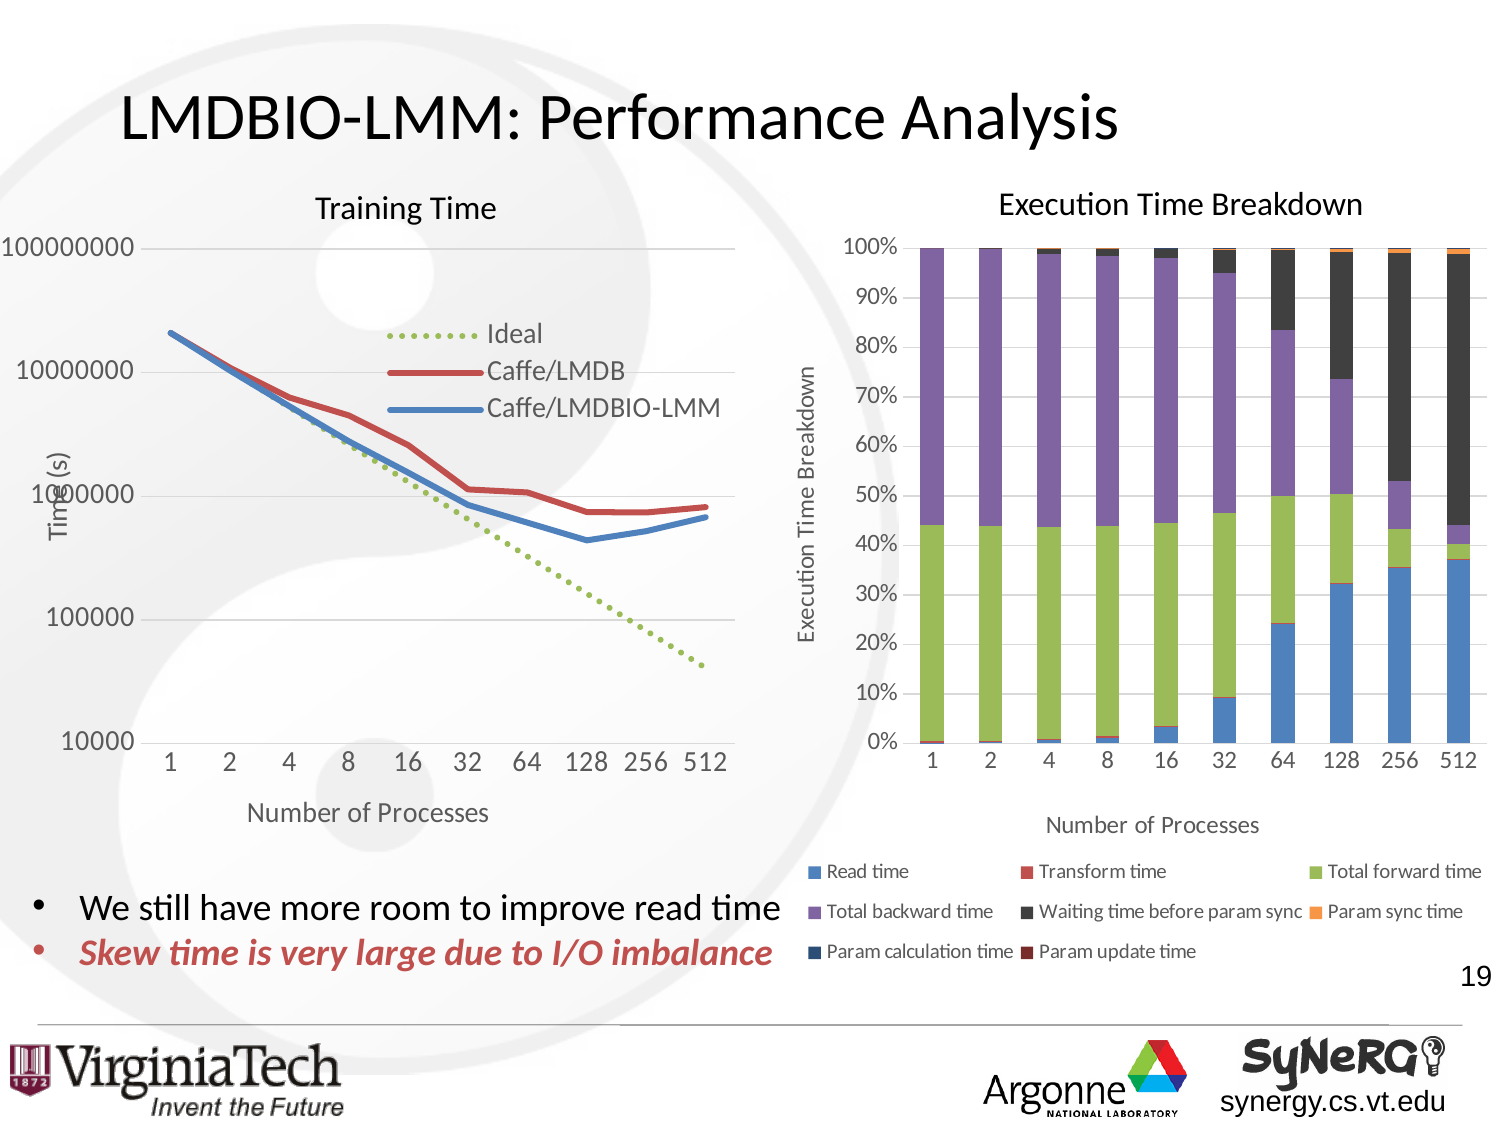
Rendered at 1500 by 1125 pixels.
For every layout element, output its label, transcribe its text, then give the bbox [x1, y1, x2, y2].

text_box We still have more room to improve read time Skew time is very large due to I/O imbalance [24, 874, 762, 980]
picture [0, 1033, 350, 1124]
text_box Training Time [137, 178, 675, 215]
text_box Execution Time Breakdown [912, 174, 1450, 217]
picture [983, 1040, 1187, 1117]
chart [762, 217, 1500, 998]
picture [1237, 1032, 1448, 1095]
chart [0, 215, 751, 872]
title LMDBIO-LMM: Performance Analysis [111, 24, 1388, 201]
